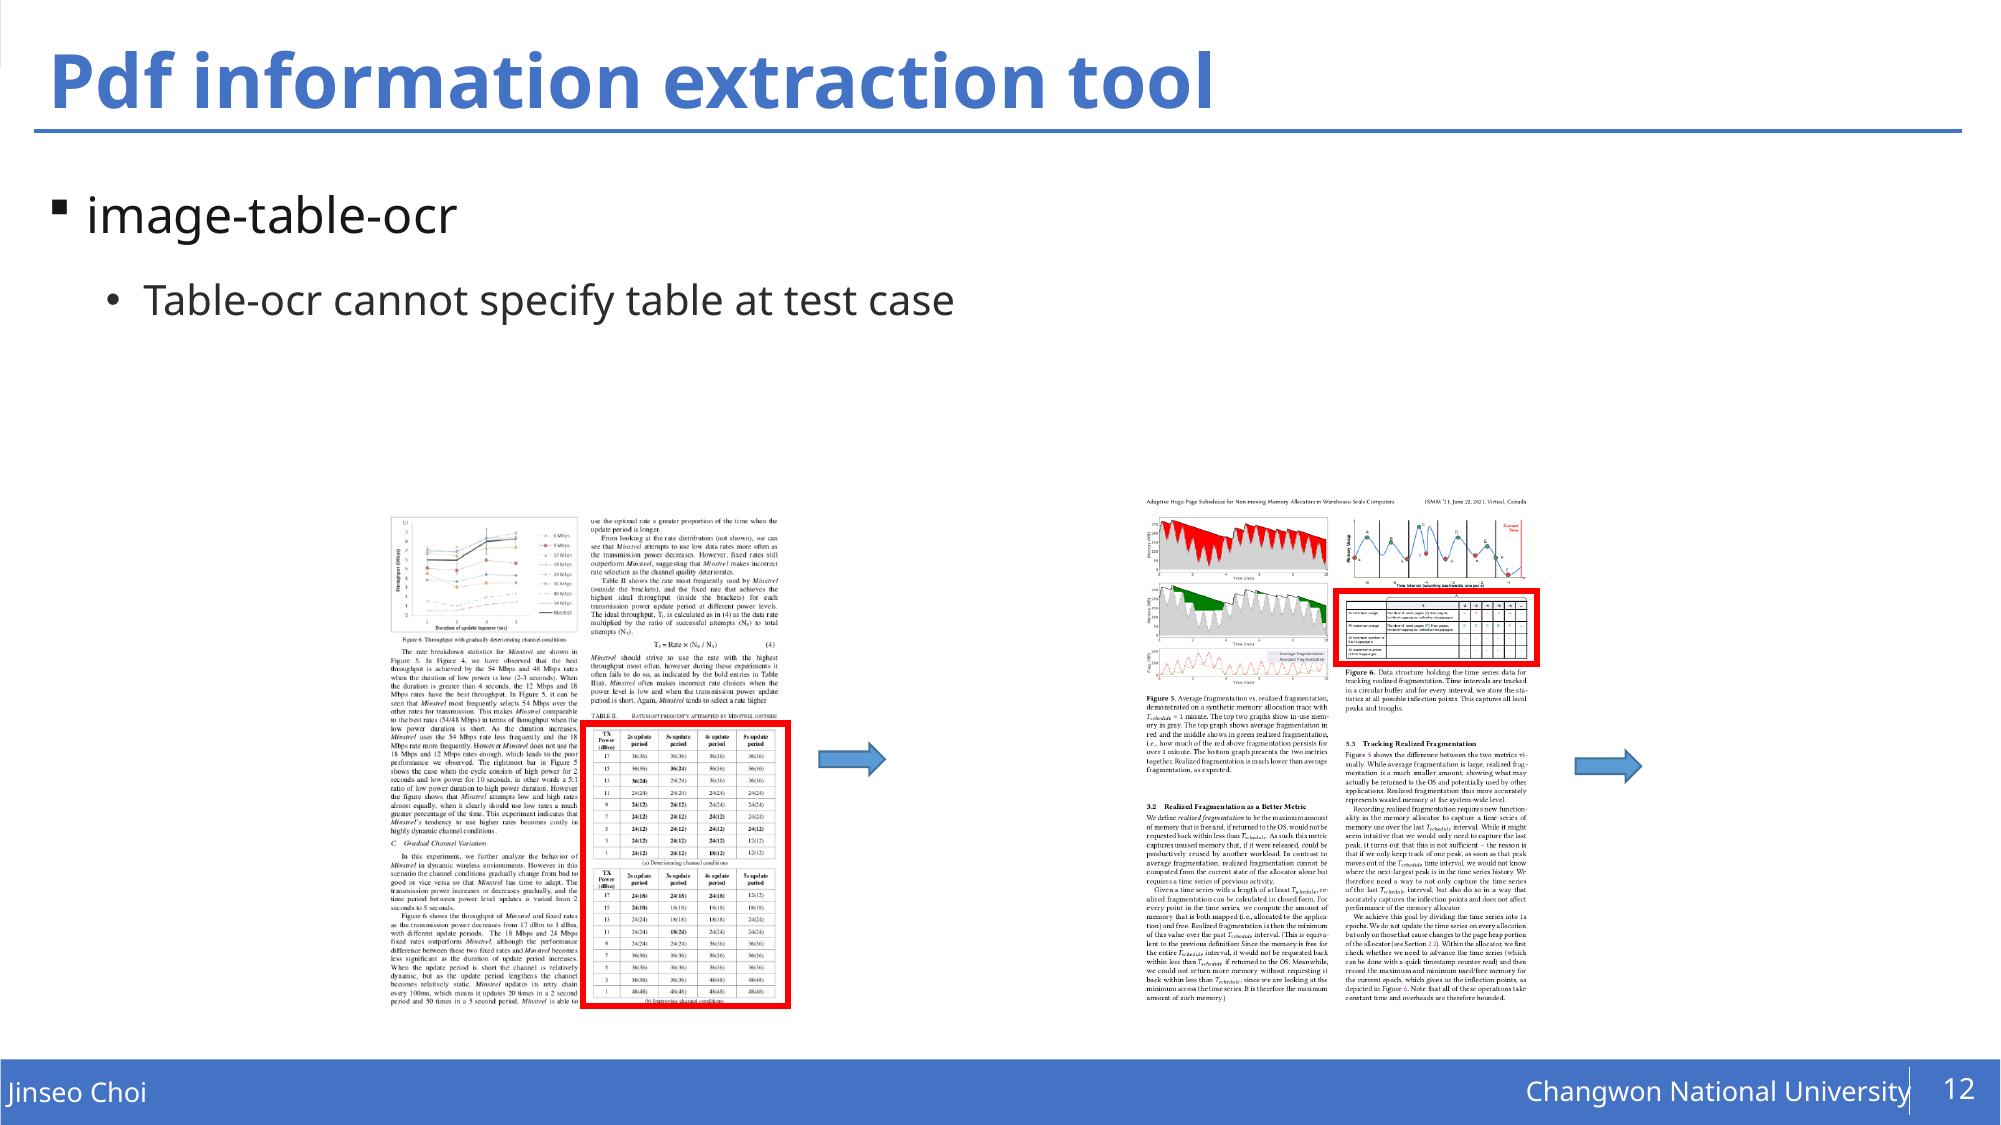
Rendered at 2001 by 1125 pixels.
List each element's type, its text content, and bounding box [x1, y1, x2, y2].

list image-table-ocr Table-ocr cannot specify table at test case [33, 152, 1963, 997]
text_box [818, 741, 887, 778]
slide_number 12 [1922, 1060, 1996, 1121]
text_box [1574, 748, 1643, 785]
picture [358, 484, 807, 1034]
picture [1109, 465, 1558, 1046]
title Pdf information extraction tool [33, 27, 1963, 143]
